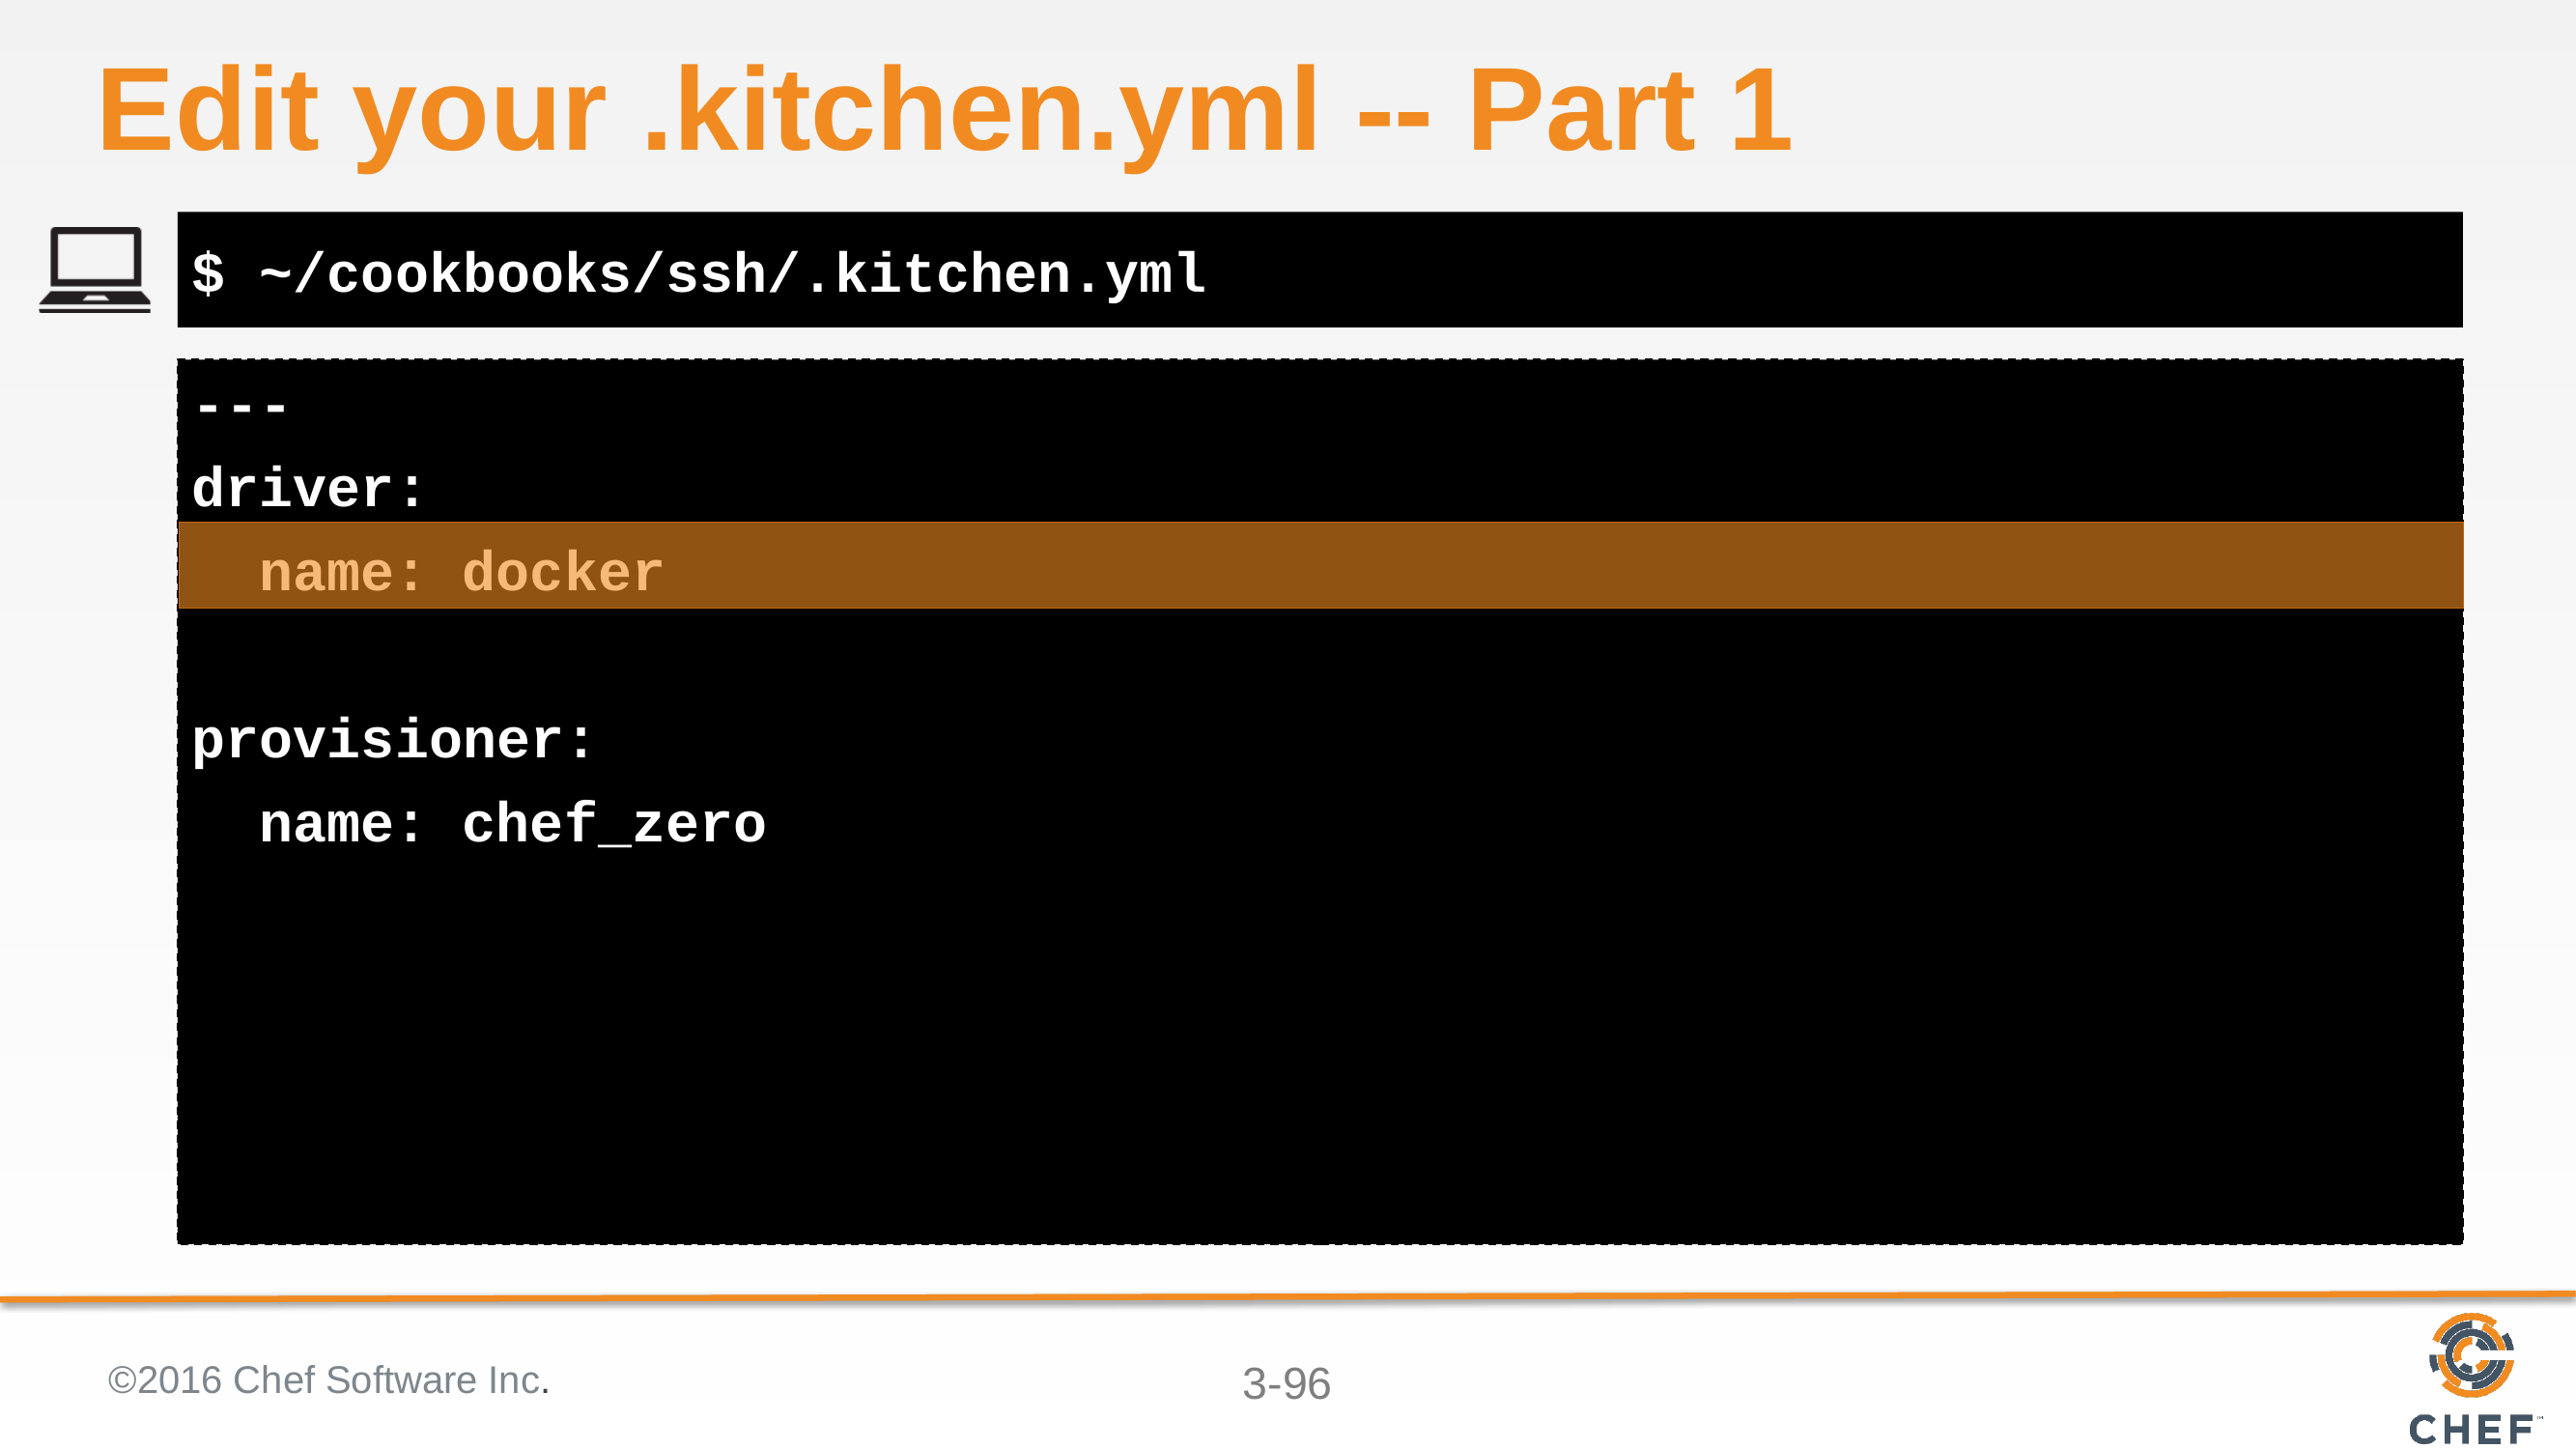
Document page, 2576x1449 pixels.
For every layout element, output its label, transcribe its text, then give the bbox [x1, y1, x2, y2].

list $ ~/cookbooks/ssh/.kitchen.yml [177, 212, 2463, 327]
picture [2399, 1297, 2551, 1449]
list --- driver: name: docker provisioner: name: chef_zero [177, 358, 2464, 1245]
title Edit your .kitchen.yml -- Part 1 [96, 48, 2463, 180]
list [179, 522, 2464, 609]
